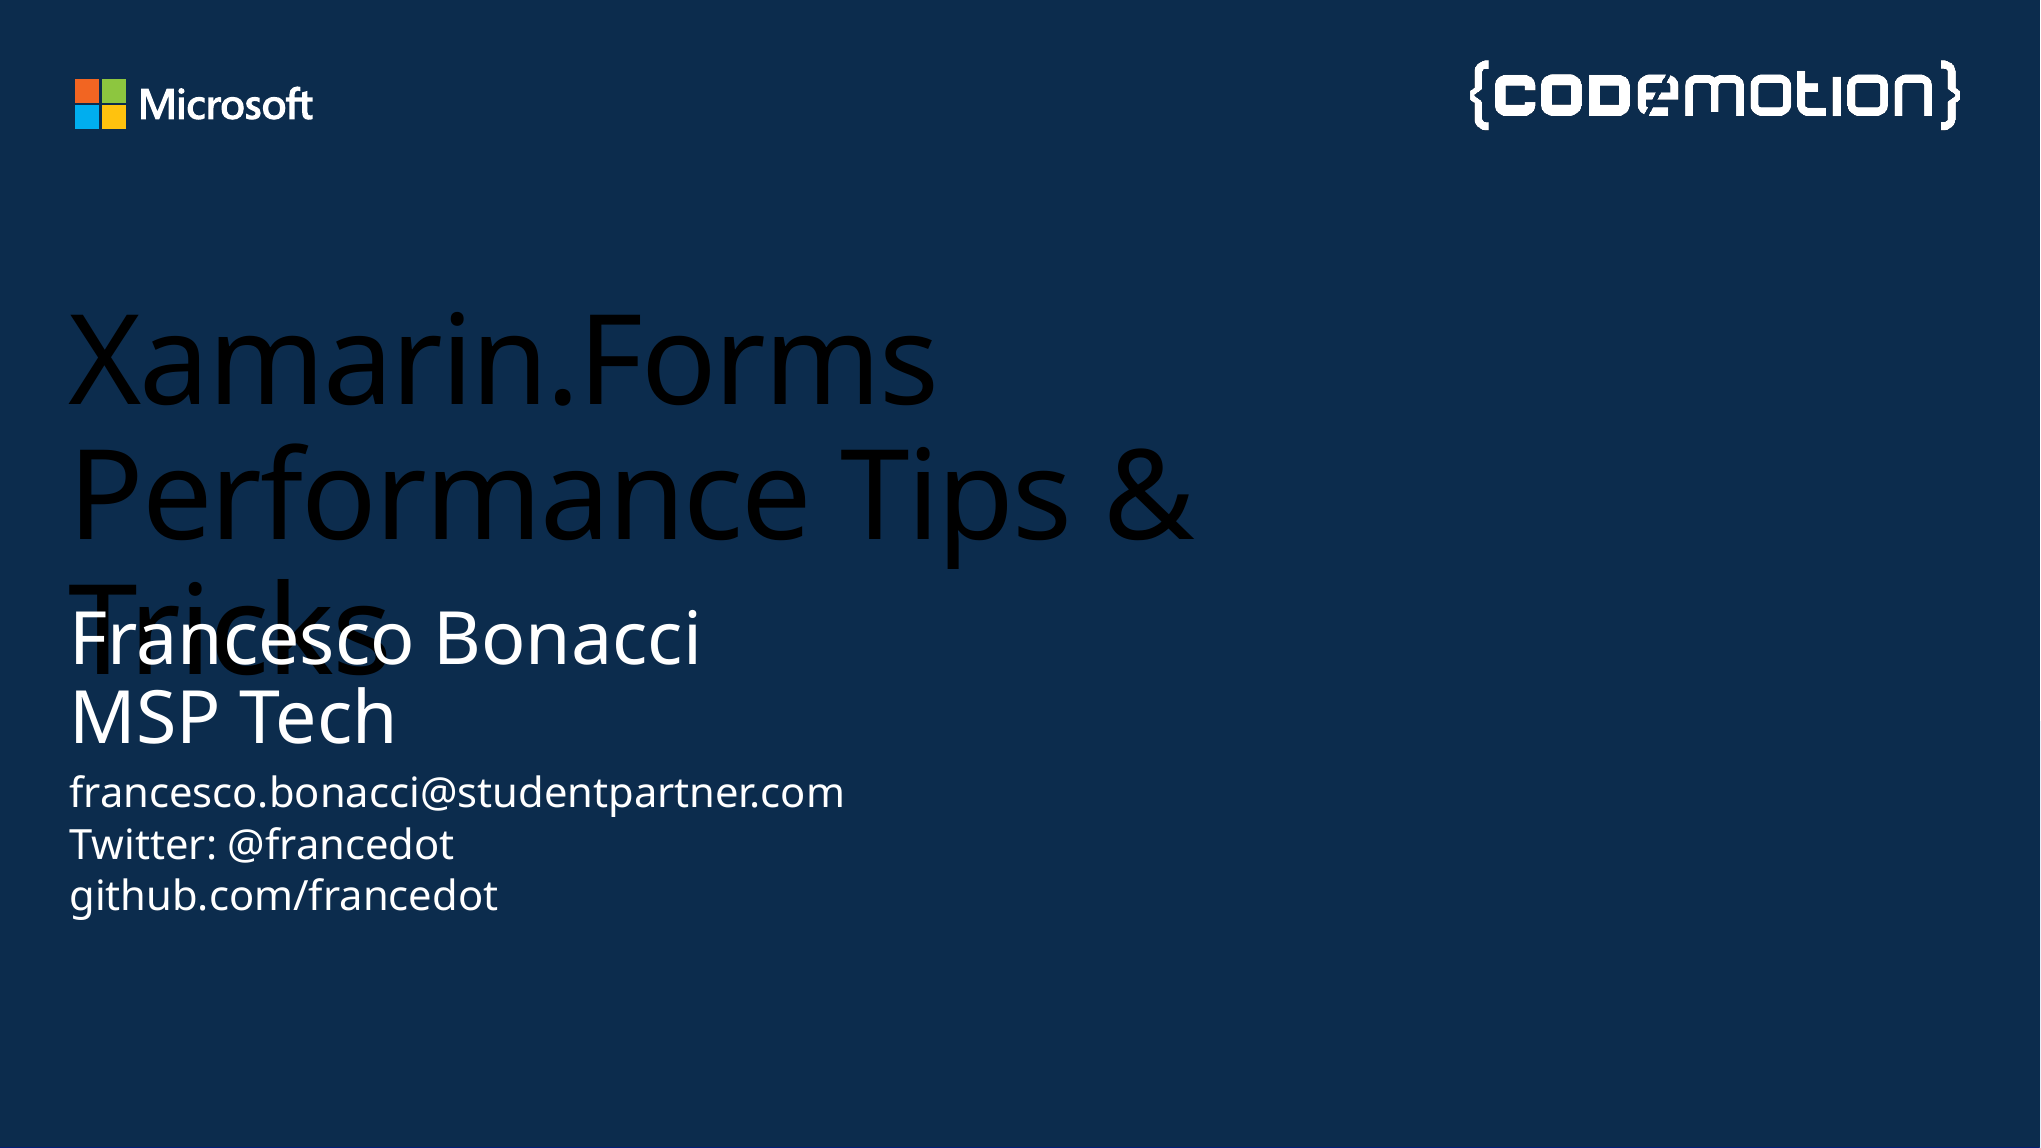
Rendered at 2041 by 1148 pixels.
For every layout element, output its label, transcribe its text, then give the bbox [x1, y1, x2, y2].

picture [1454, 48, 1975, 142]
title Xamarin.Forms Performance Tips & Tricks [45, 281, 1458, 583]
list Francesco Bonacci MSP Tech francesco.bonacci@studentpartner.com Twitter: @francedot github.com/francedot [45, 582, 1096, 937]
